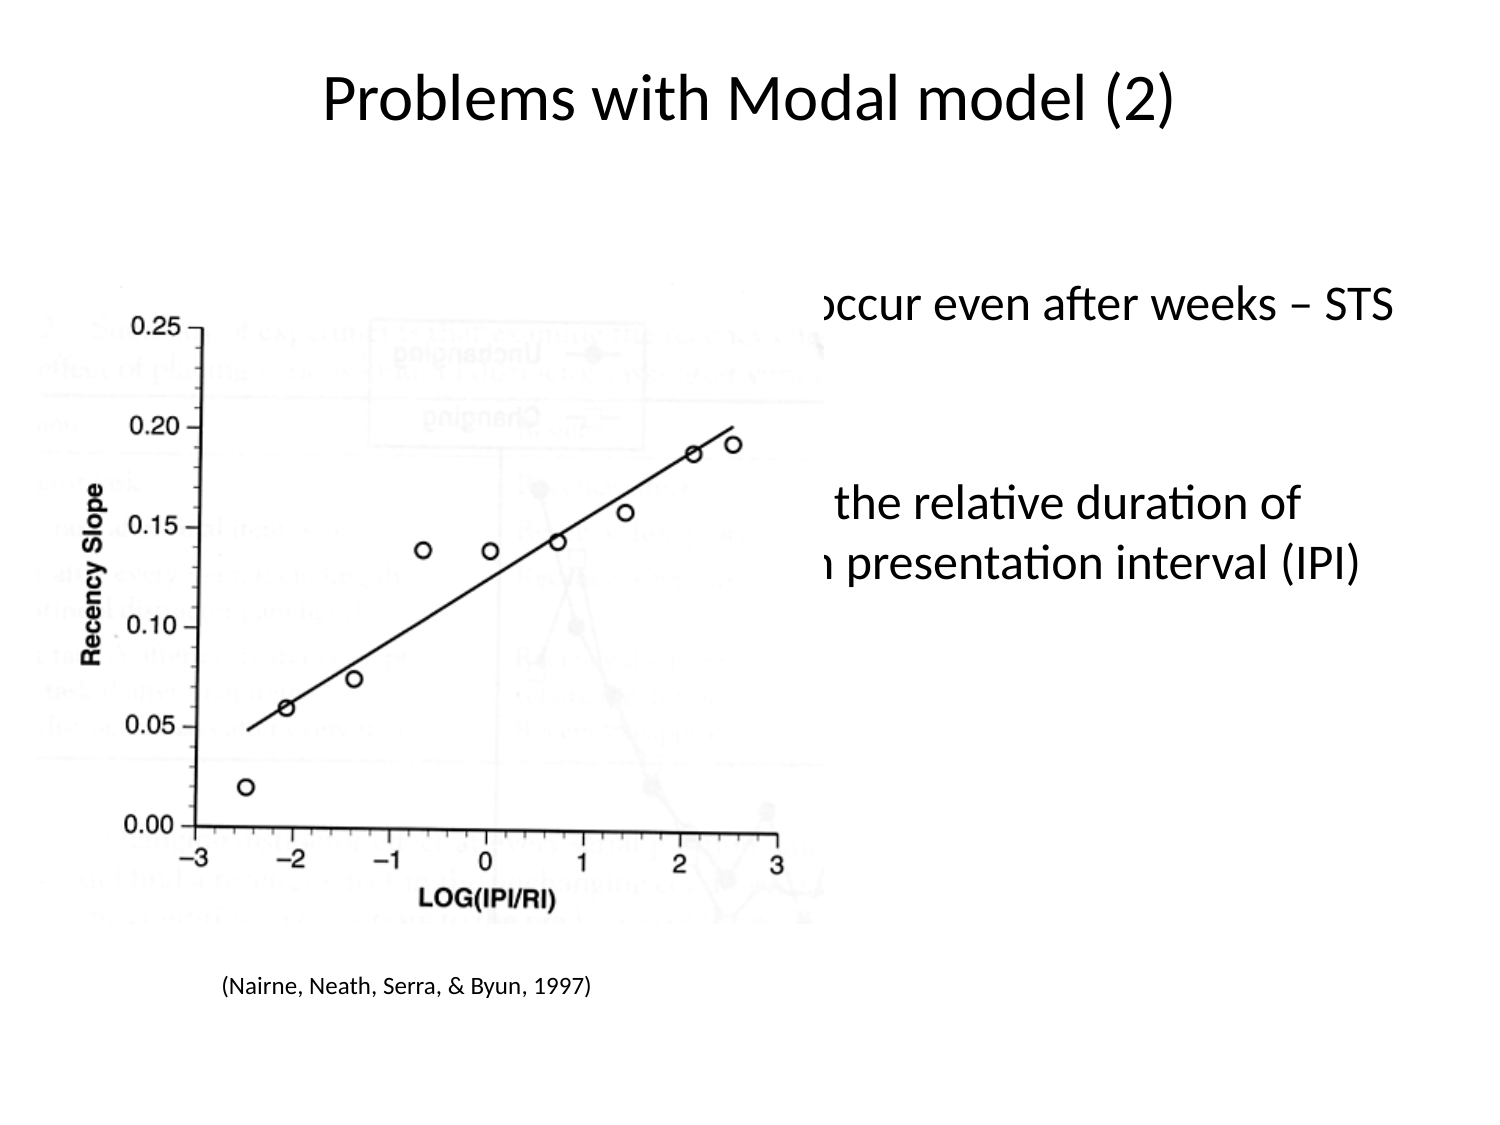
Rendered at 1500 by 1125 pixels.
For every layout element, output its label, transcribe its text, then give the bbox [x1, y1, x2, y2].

text_box (Nairne, Neath, Serra, & Byun, 1997) [206, 962, 608, 1008]
title Problems with Modal model (2) [75, 0, 1425, 188]
list Long-term “recency” effects can occur even after weeks – STS contents should be lost by then Size of recency effect depends on the relative duration of retention interval (RI) to interitem presentation interval (IPI) [75, 262, 1425, 1005]
picture [37, 274, 824, 924]
